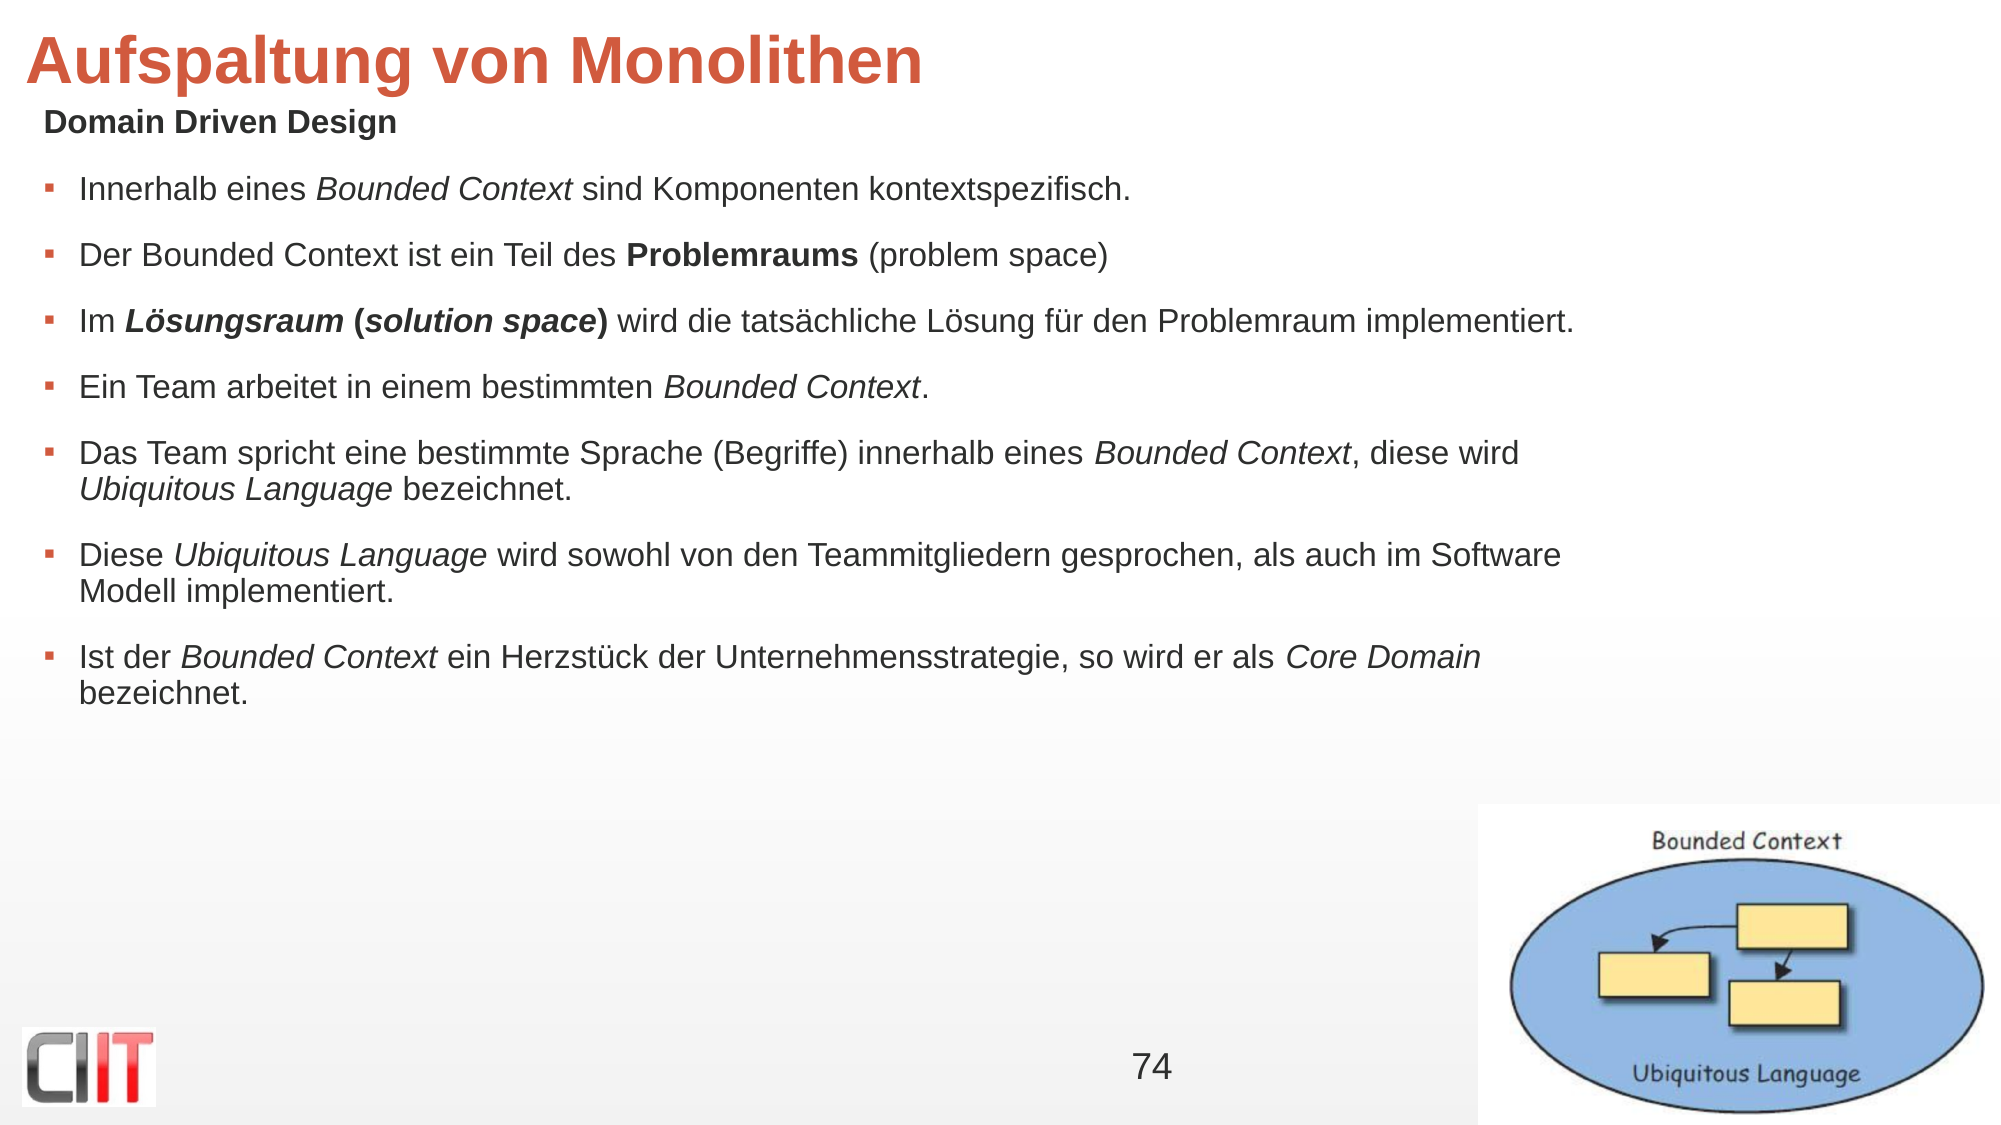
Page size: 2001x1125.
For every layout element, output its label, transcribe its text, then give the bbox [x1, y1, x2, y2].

title Aufspaltung von Monolithen [10, 7, 1586, 106]
slide_number 74 [1116, 1034, 1268, 1071]
picture [22, 1027, 156, 1107]
picture [1478, 804, 2000, 1125]
list Domain Driven Design Innerhalb eines Bounded Context sind Komponenten kontextspezifisch. Der Bounded Context ist ein Teil des Problemraums (problem space) Im Lösungsraum (solution space) wird die tatsächliche Lösung für den Problemraum implementiert. Ein Team arbeitet in einem bestimmten Bounded Context. Das Team spricht eine bestimmte Sprache (Begriffe) innerhalb eines Bounded Context, diese wird Ubiquitous Language bezeichnet. Diese Ubiquitous Language wird sowohl von den Teammitgliedern gesprochen, als auch im Software Modell implementiert. Ist der Bounded Context ein Herzstück der Unternehmensstrategie, so wird er als Core Domain bezeichnet. [28, 97, 1604, 760]
